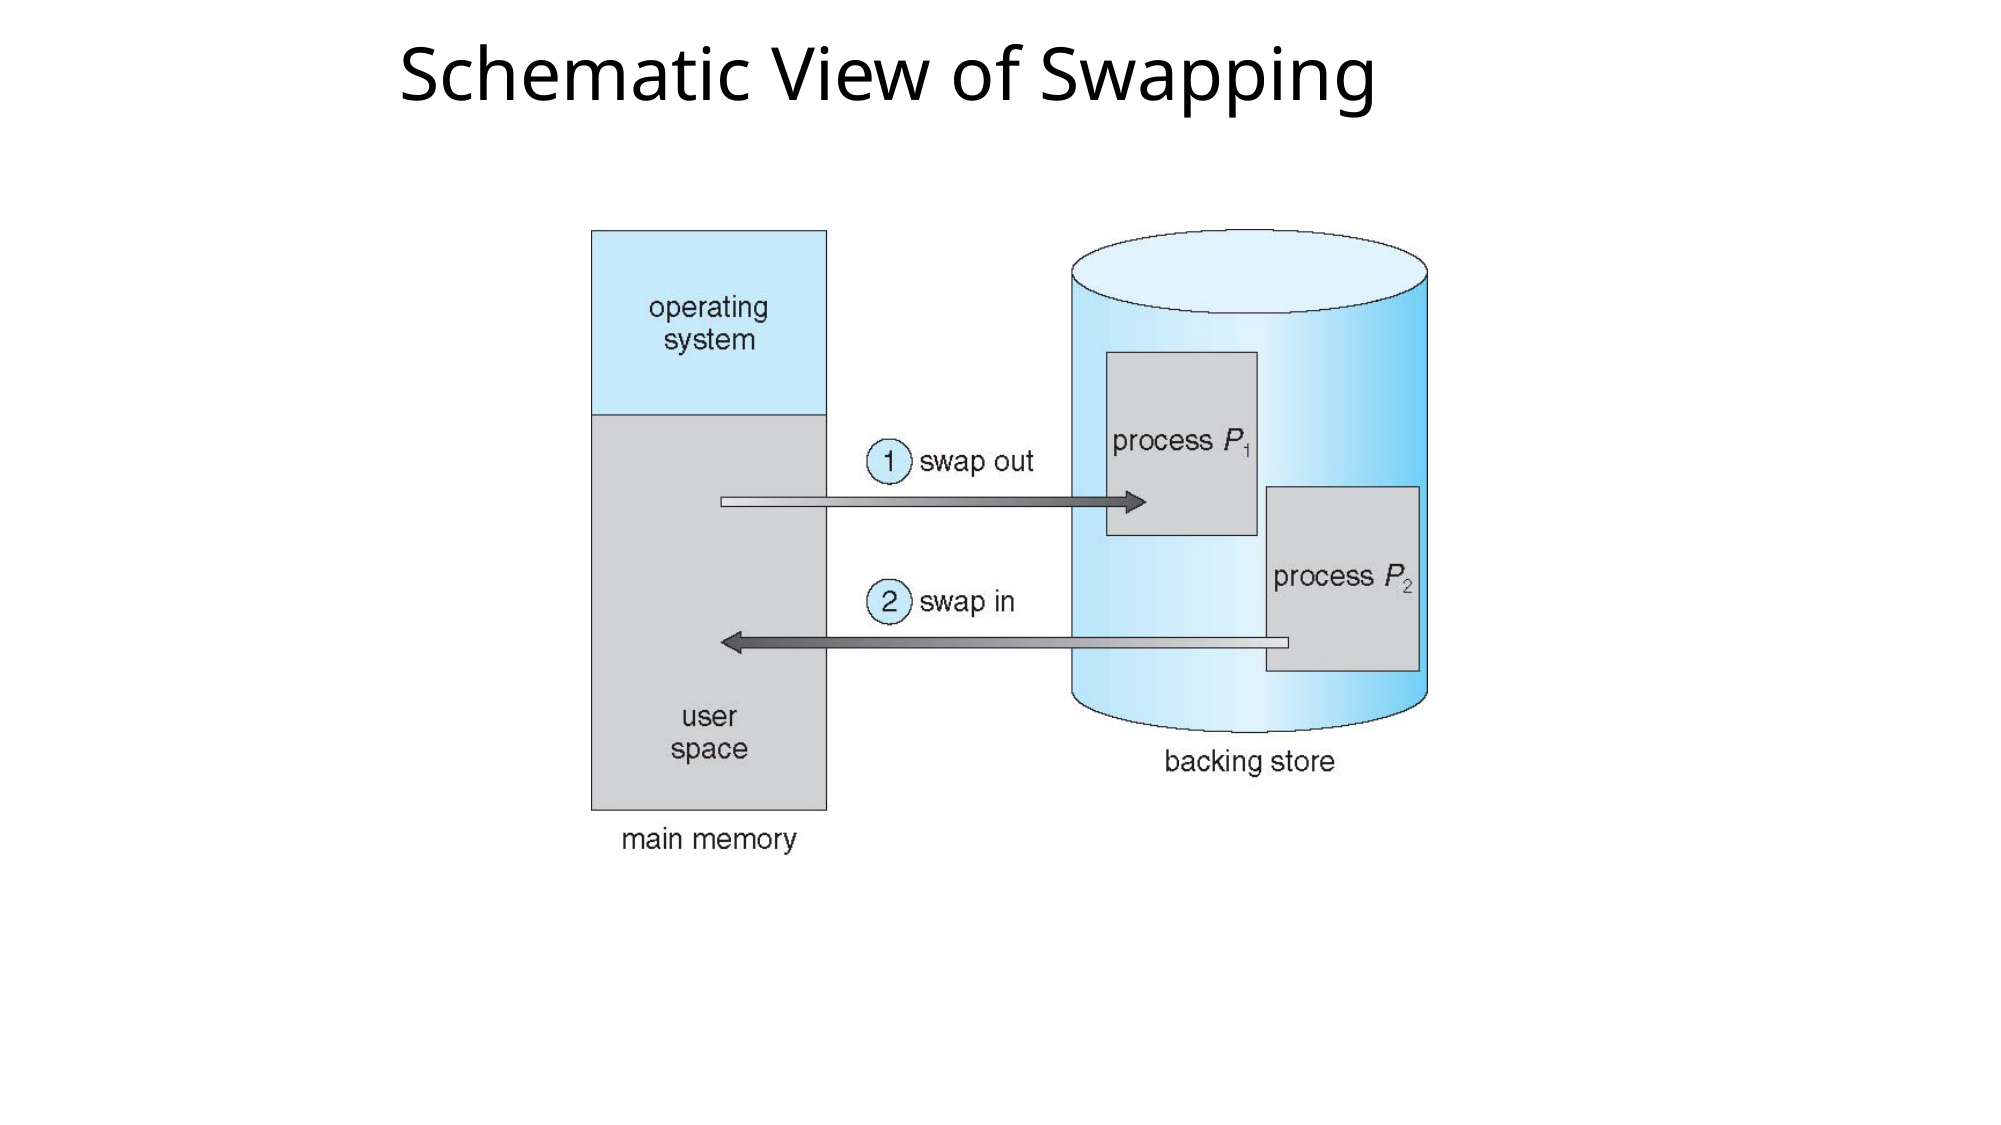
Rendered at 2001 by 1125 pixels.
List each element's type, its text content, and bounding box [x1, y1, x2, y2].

picture [591, 229, 1428, 856]
title Schematic View of Swapping [384, 29, 1675, 125]
